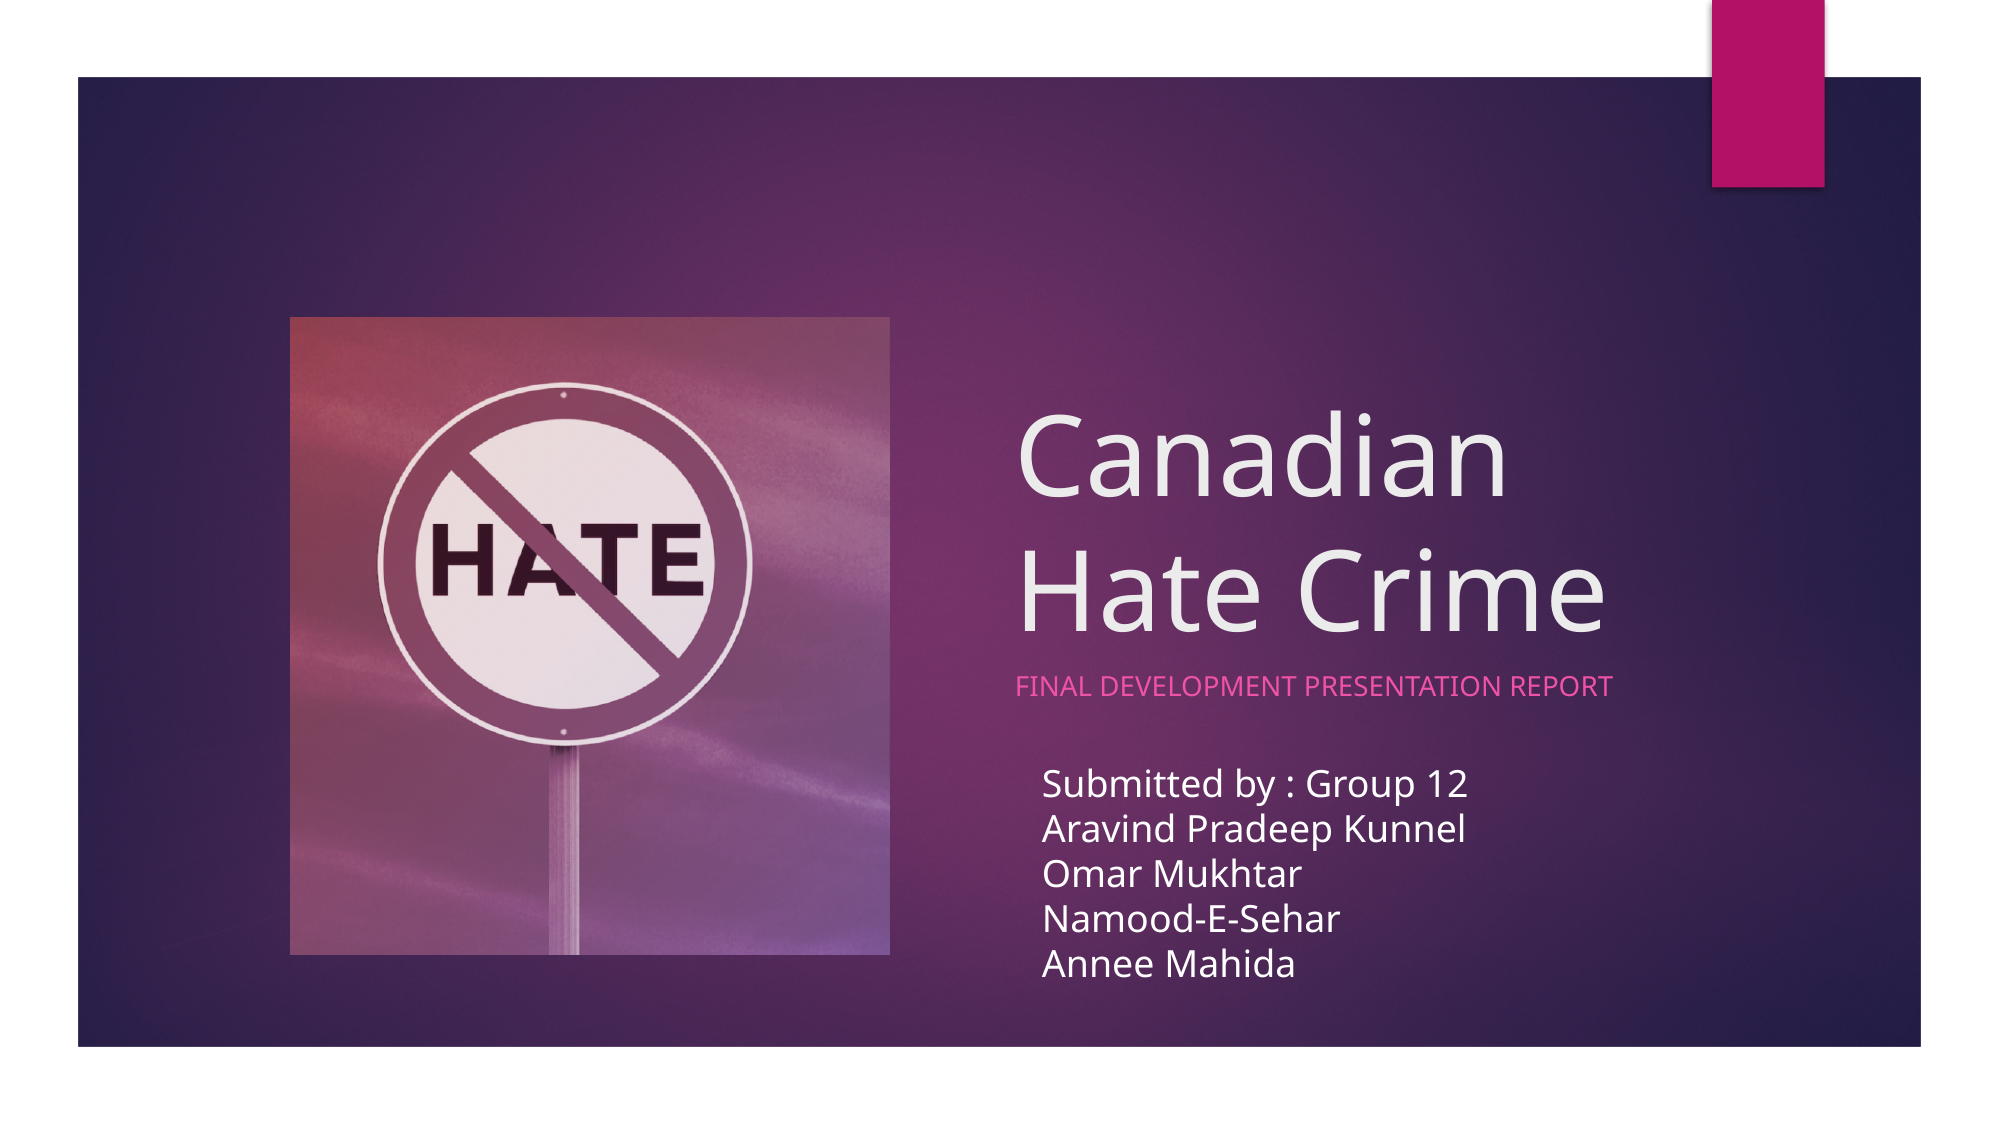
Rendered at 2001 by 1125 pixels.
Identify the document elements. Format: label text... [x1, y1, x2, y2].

title Canadian Hate Crime [999, 142, 1638, 661]
text_box Submitted by : Group 12 Aravind Pradeep Kunnel Omar Mukhtar Namood-E-Sehar Annee Mahida [1027, 753, 1615, 993]
subtitle Final Development Presentation Report [999, 661, 1638, 741]
picture [289, 317, 890, 955]
